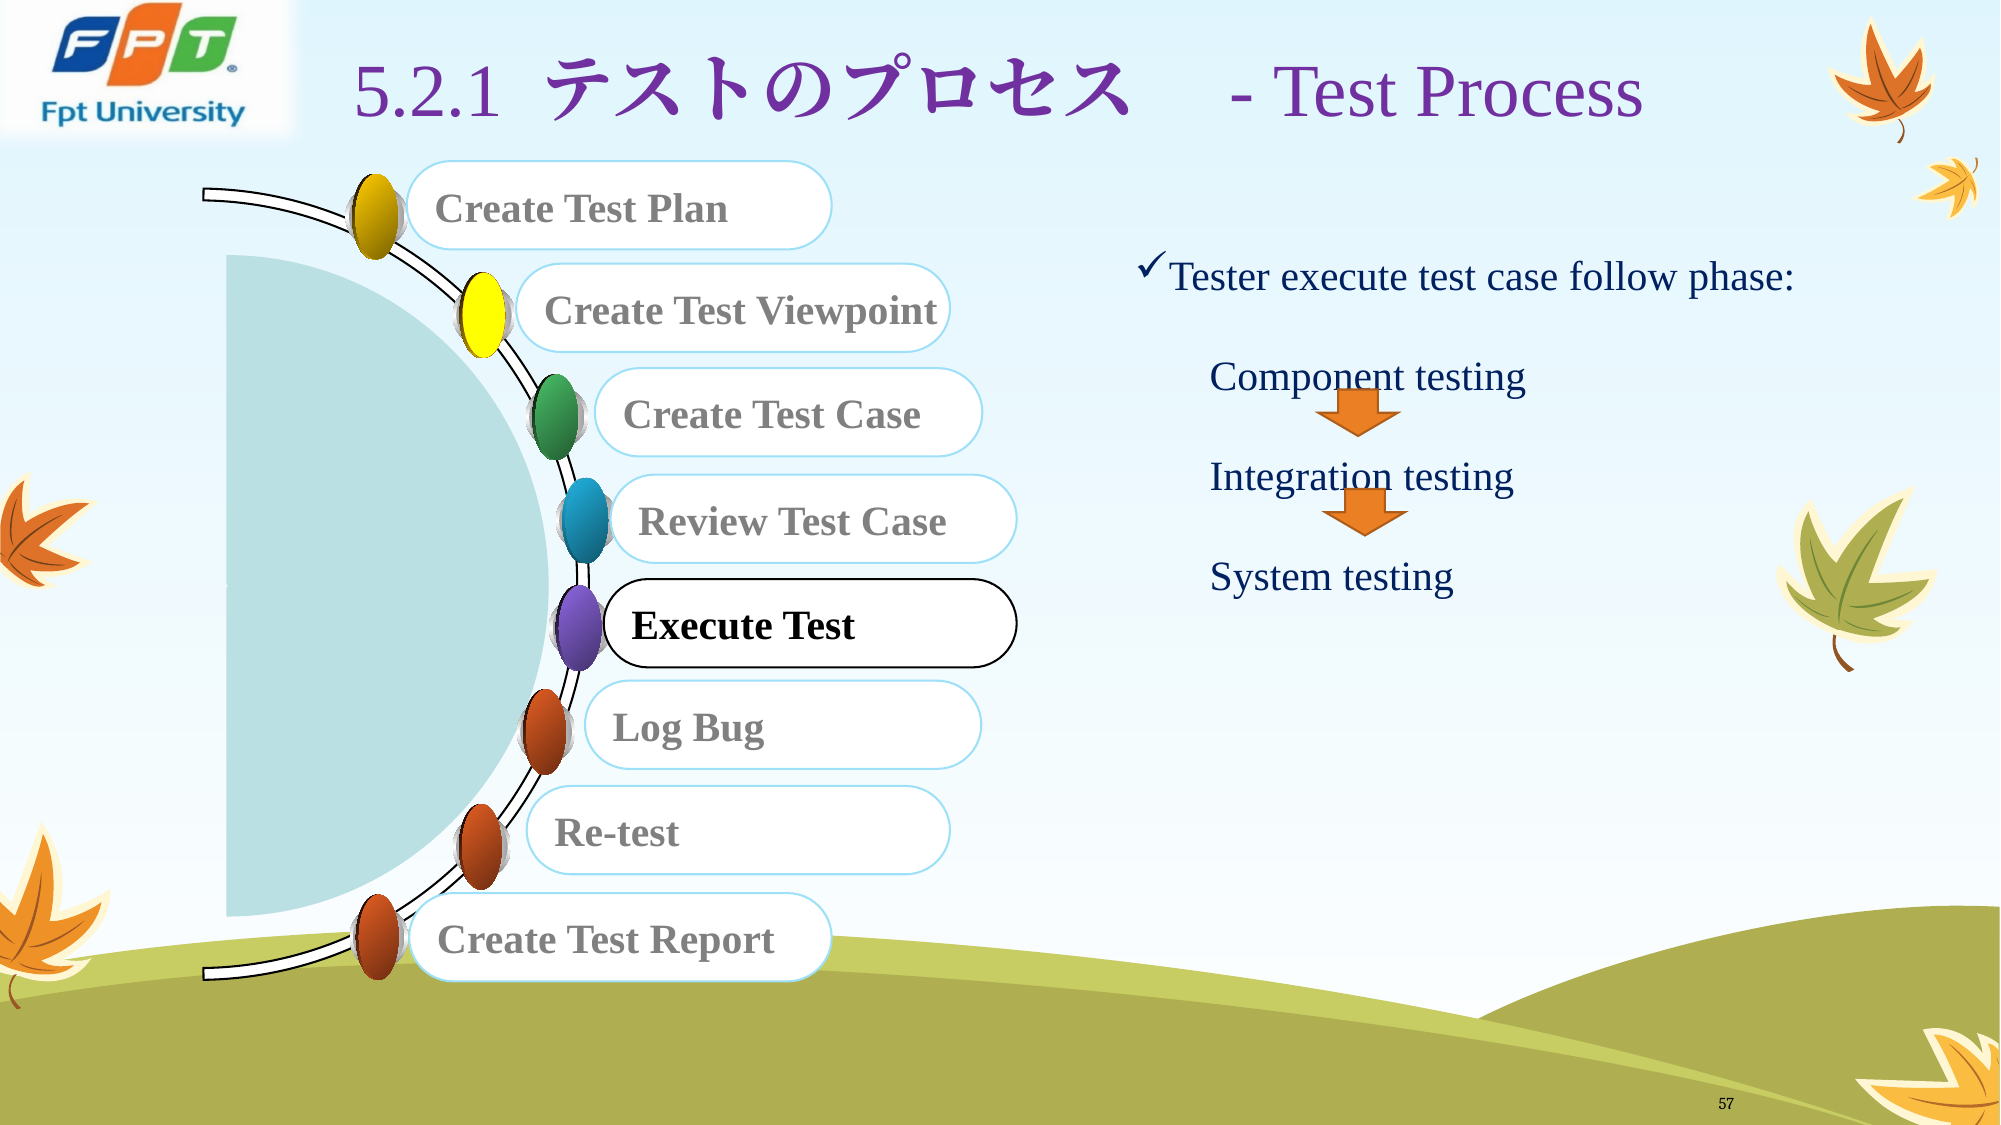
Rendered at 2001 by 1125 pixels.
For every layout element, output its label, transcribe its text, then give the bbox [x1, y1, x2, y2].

text_box [575, 564, 590, 585]
picture [0, 0, 312, 155]
text_box [399, 249, 452, 301]
title 5.2.1 テストのプロセス - Test Process [312, 12, 1749, 140]
text_box [202, 187, 345, 232]
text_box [452, 804, 512, 890]
text_box [1023, 161, 1787, 980]
text_box [555, 460, 576, 477]
text_box Review Test Case [619, 473, 1018, 564]
text_box [408, 867, 452, 920]
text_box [516, 689, 576, 775]
text_box [1321, 487, 1409, 537]
text_box [202, 935, 349, 981]
text_box [1314, 388, 1402, 438]
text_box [349, 894, 408, 980]
text_box Create Test Plan [408, 160, 833, 251]
text_box Tester execute test case follow phase: Component testing Integration testing System testing [1119, 191, 1863, 969]
text_box Execute Test [612, 578, 1018, 669]
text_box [548, 585, 612, 671]
text_box Create Test Case [593, 367, 984, 458]
text_box [226, 255, 549, 917]
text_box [452, 272, 516, 358]
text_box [345, 174, 408, 260]
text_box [525, 374, 588, 460]
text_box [555, 477, 619, 564]
text_box Log Bug [583, 679, 983, 770]
text_box Create Test Viewpoint [516, 262, 952, 354]
text_box Create Test Report [408, 892, 833, 983]
text_box [507, 775, 542, 822]
text_box [561, 671, 581, 690]
text_box Re-test [525, 784, 951, 876]
slide_number 57 [1644, 1083, 1750, 1122]
text_box [503, 352, 531, 392]
